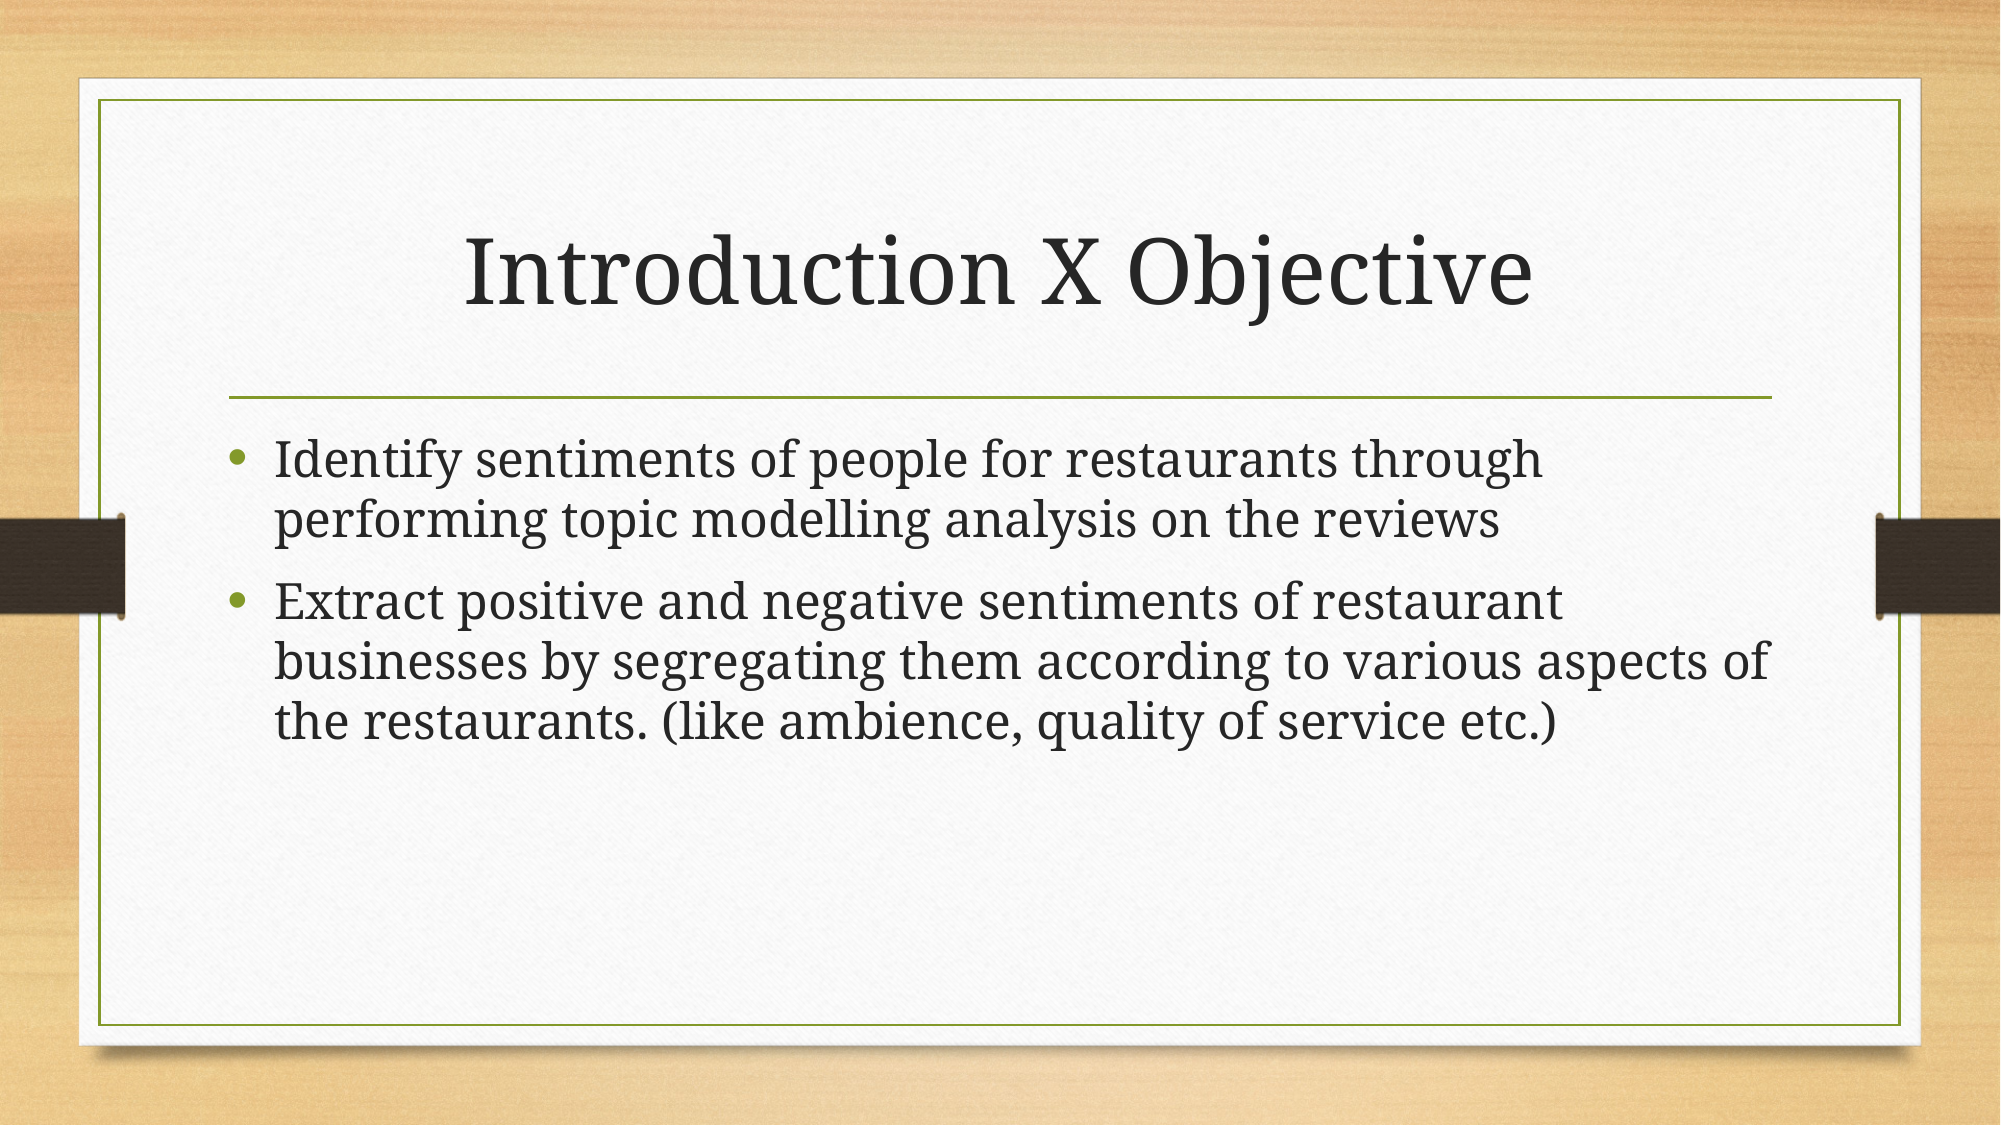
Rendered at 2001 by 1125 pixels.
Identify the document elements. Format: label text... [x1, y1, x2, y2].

list Identify sentiments of people for restaurants through performing topic modelling analysis on the reviews Extract positive and negative sentiments of restaurant businesses by segregating them according to various aspects of the restaurants. (like ambience, quality of service etc.) [212, 419, 1788, 964]
picture [0, 0, 2001, 1125]
title Introduction X Objective [212, 161, 1788, 375]
